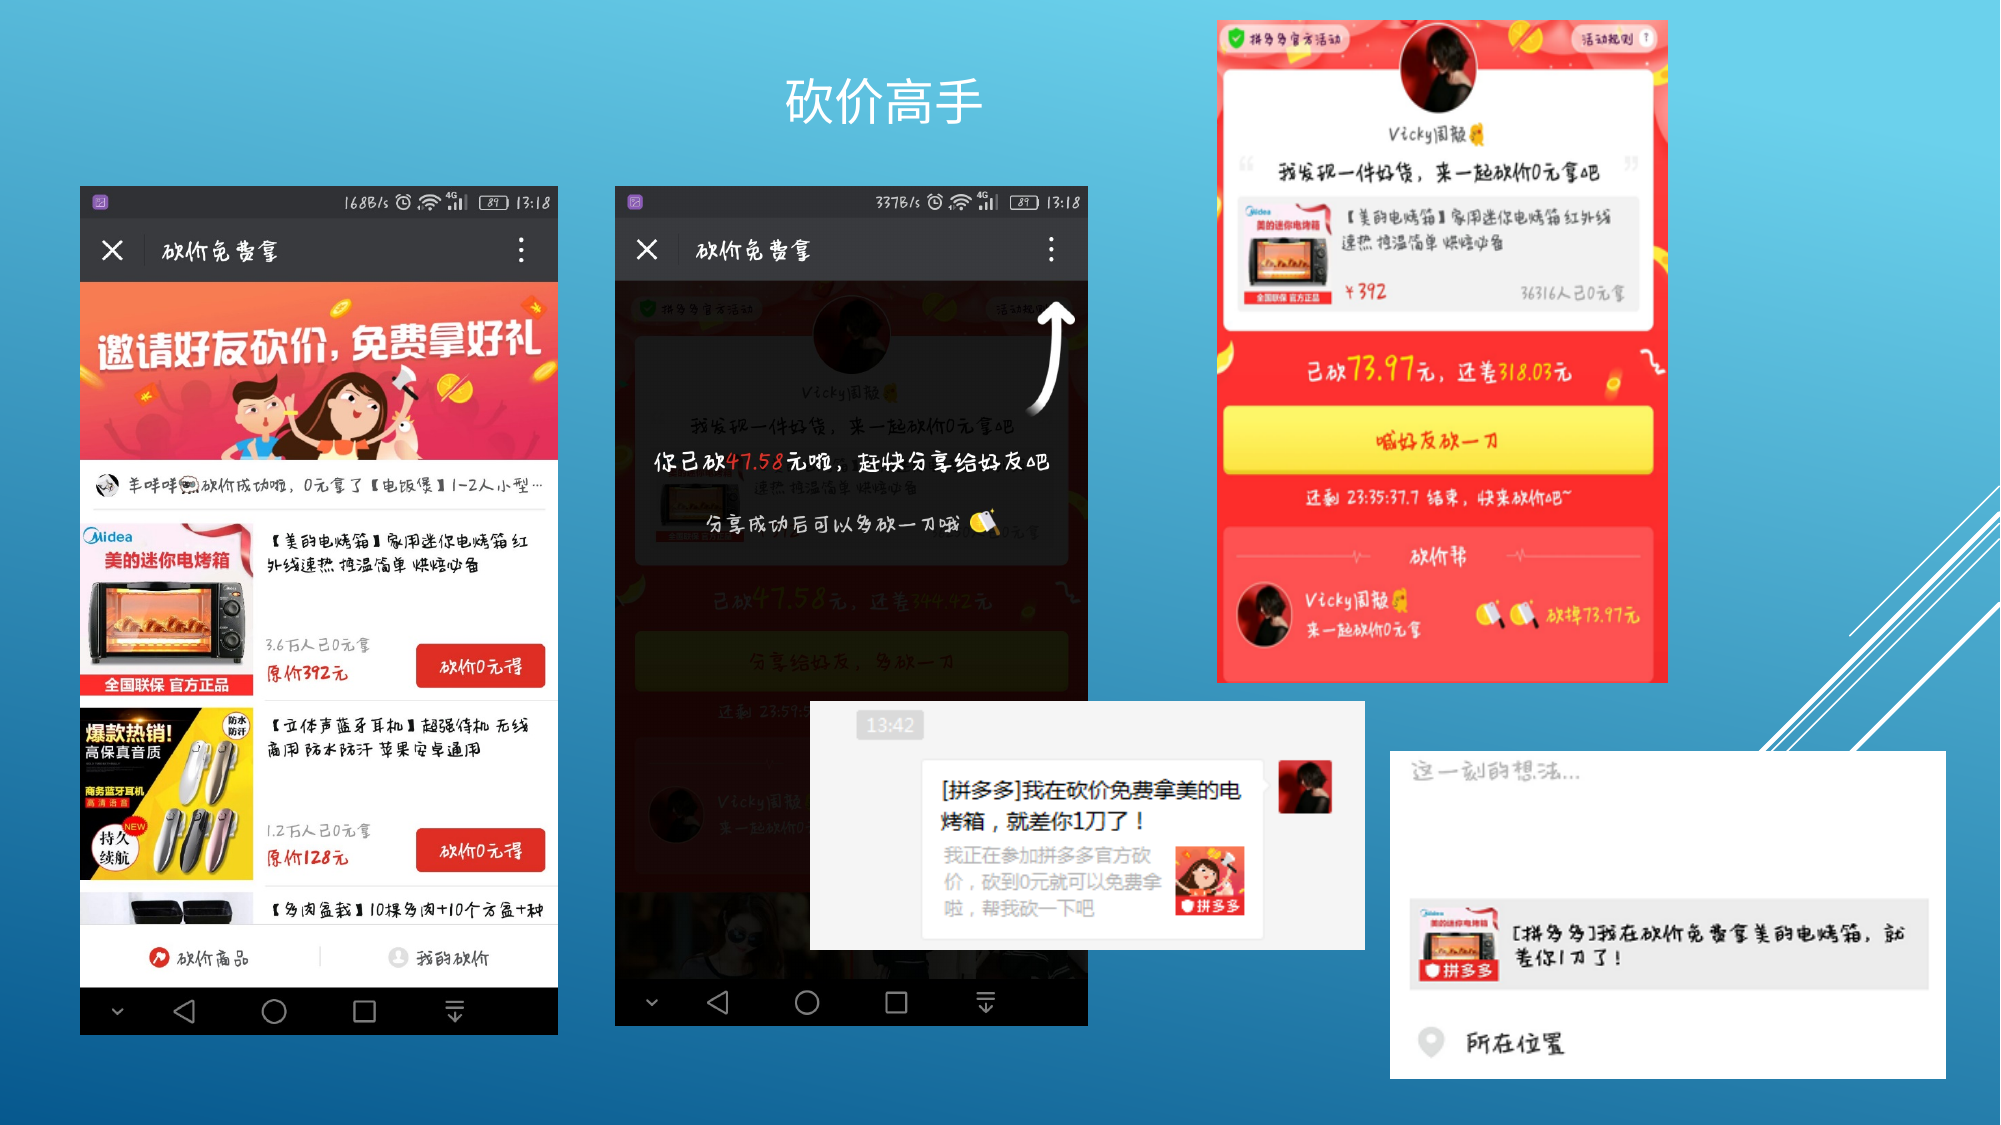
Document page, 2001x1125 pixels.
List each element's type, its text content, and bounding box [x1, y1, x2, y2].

picture [1217, 20, 1668, 683]
text_box 砍价高手 [769, 63, 1191, 139]
picture [1390, 751, 1946, 1079]
picture [79, 186, 558, 1036]
picture [615, 186, 1365, 1026]
